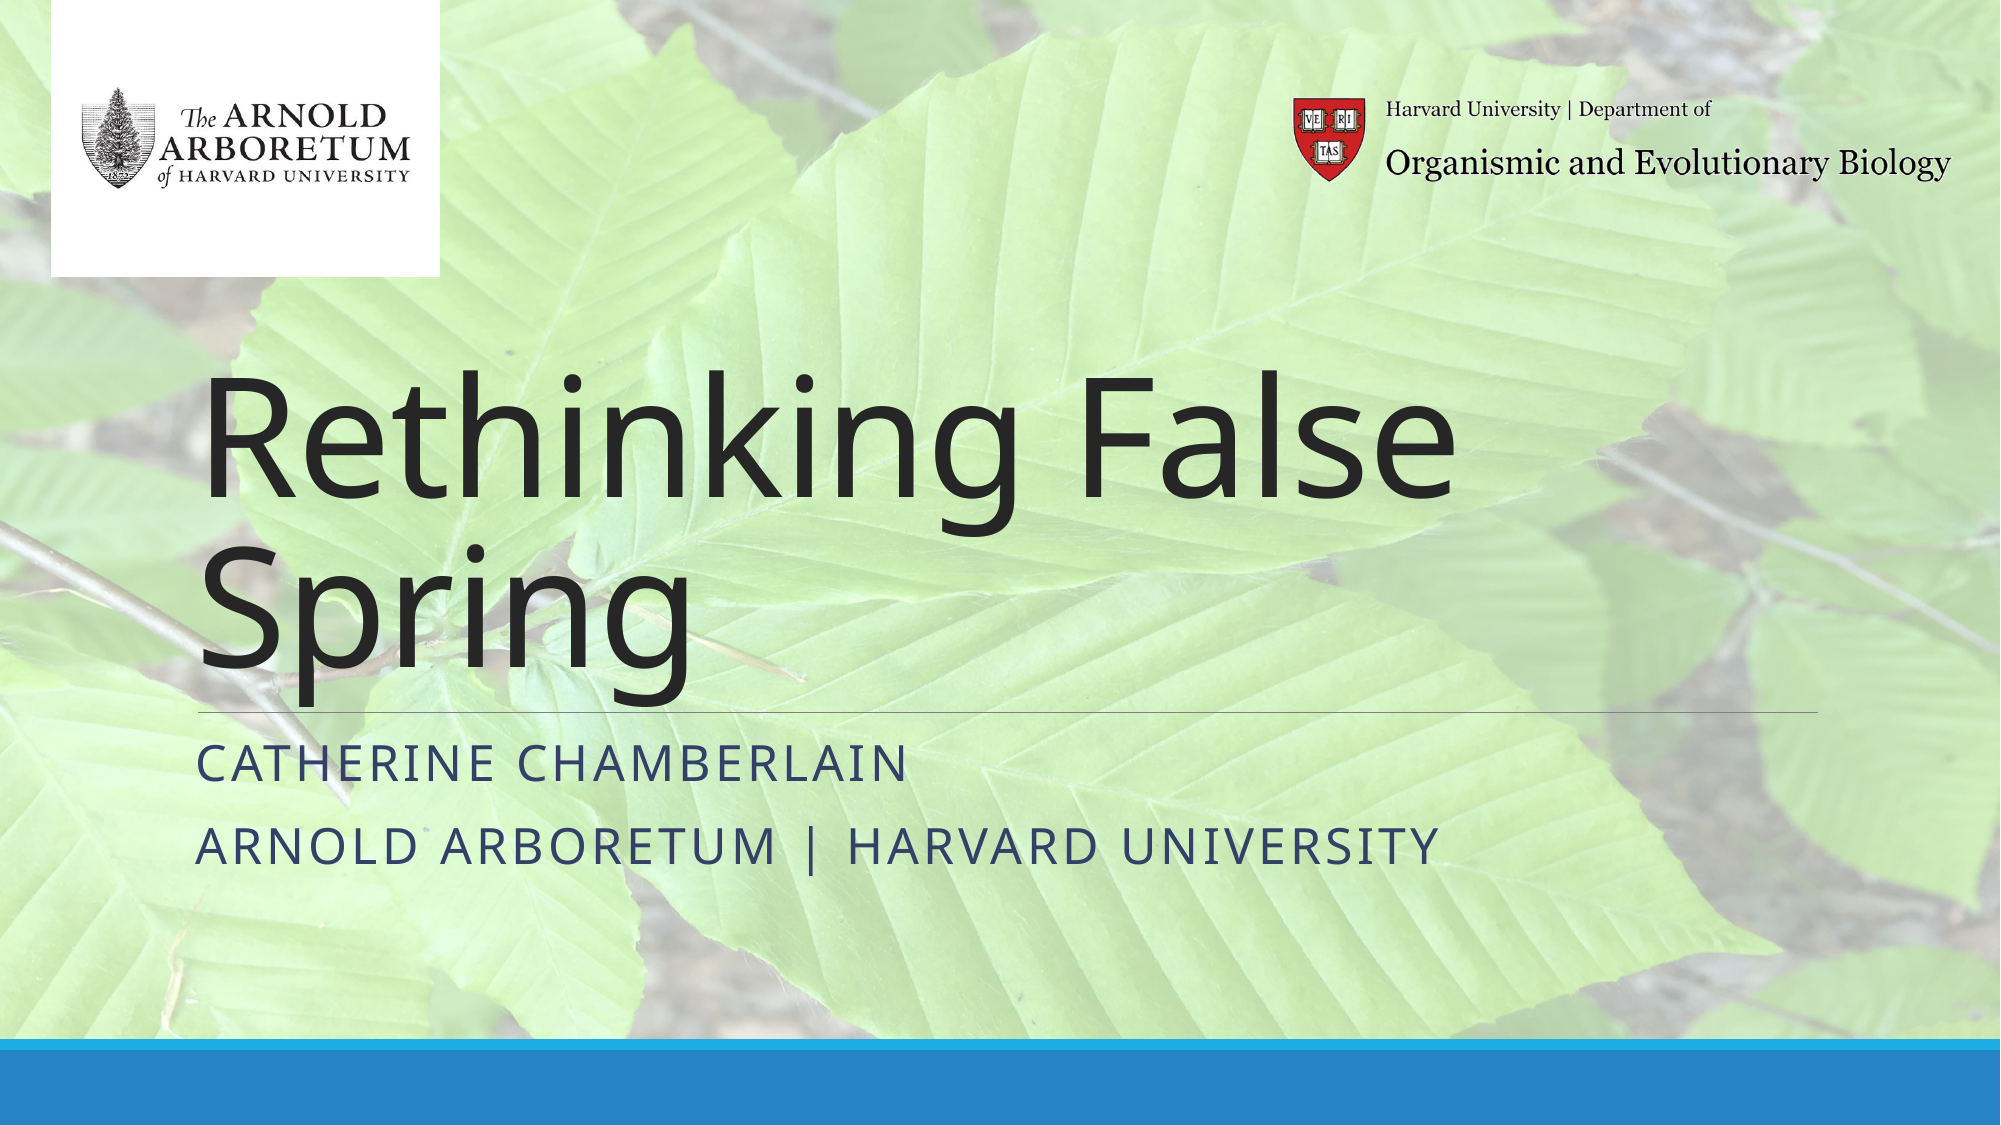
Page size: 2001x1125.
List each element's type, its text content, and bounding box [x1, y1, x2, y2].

subtitle Catherine Chamberlain Arnold Arboretum | Harvard University [180, 730, 1831, 919]
title Rethinking False Spring [180, 124, 1830, 710]
picture [1284, 78, 1959, 198]
picture [51, 0, 440, 278]
